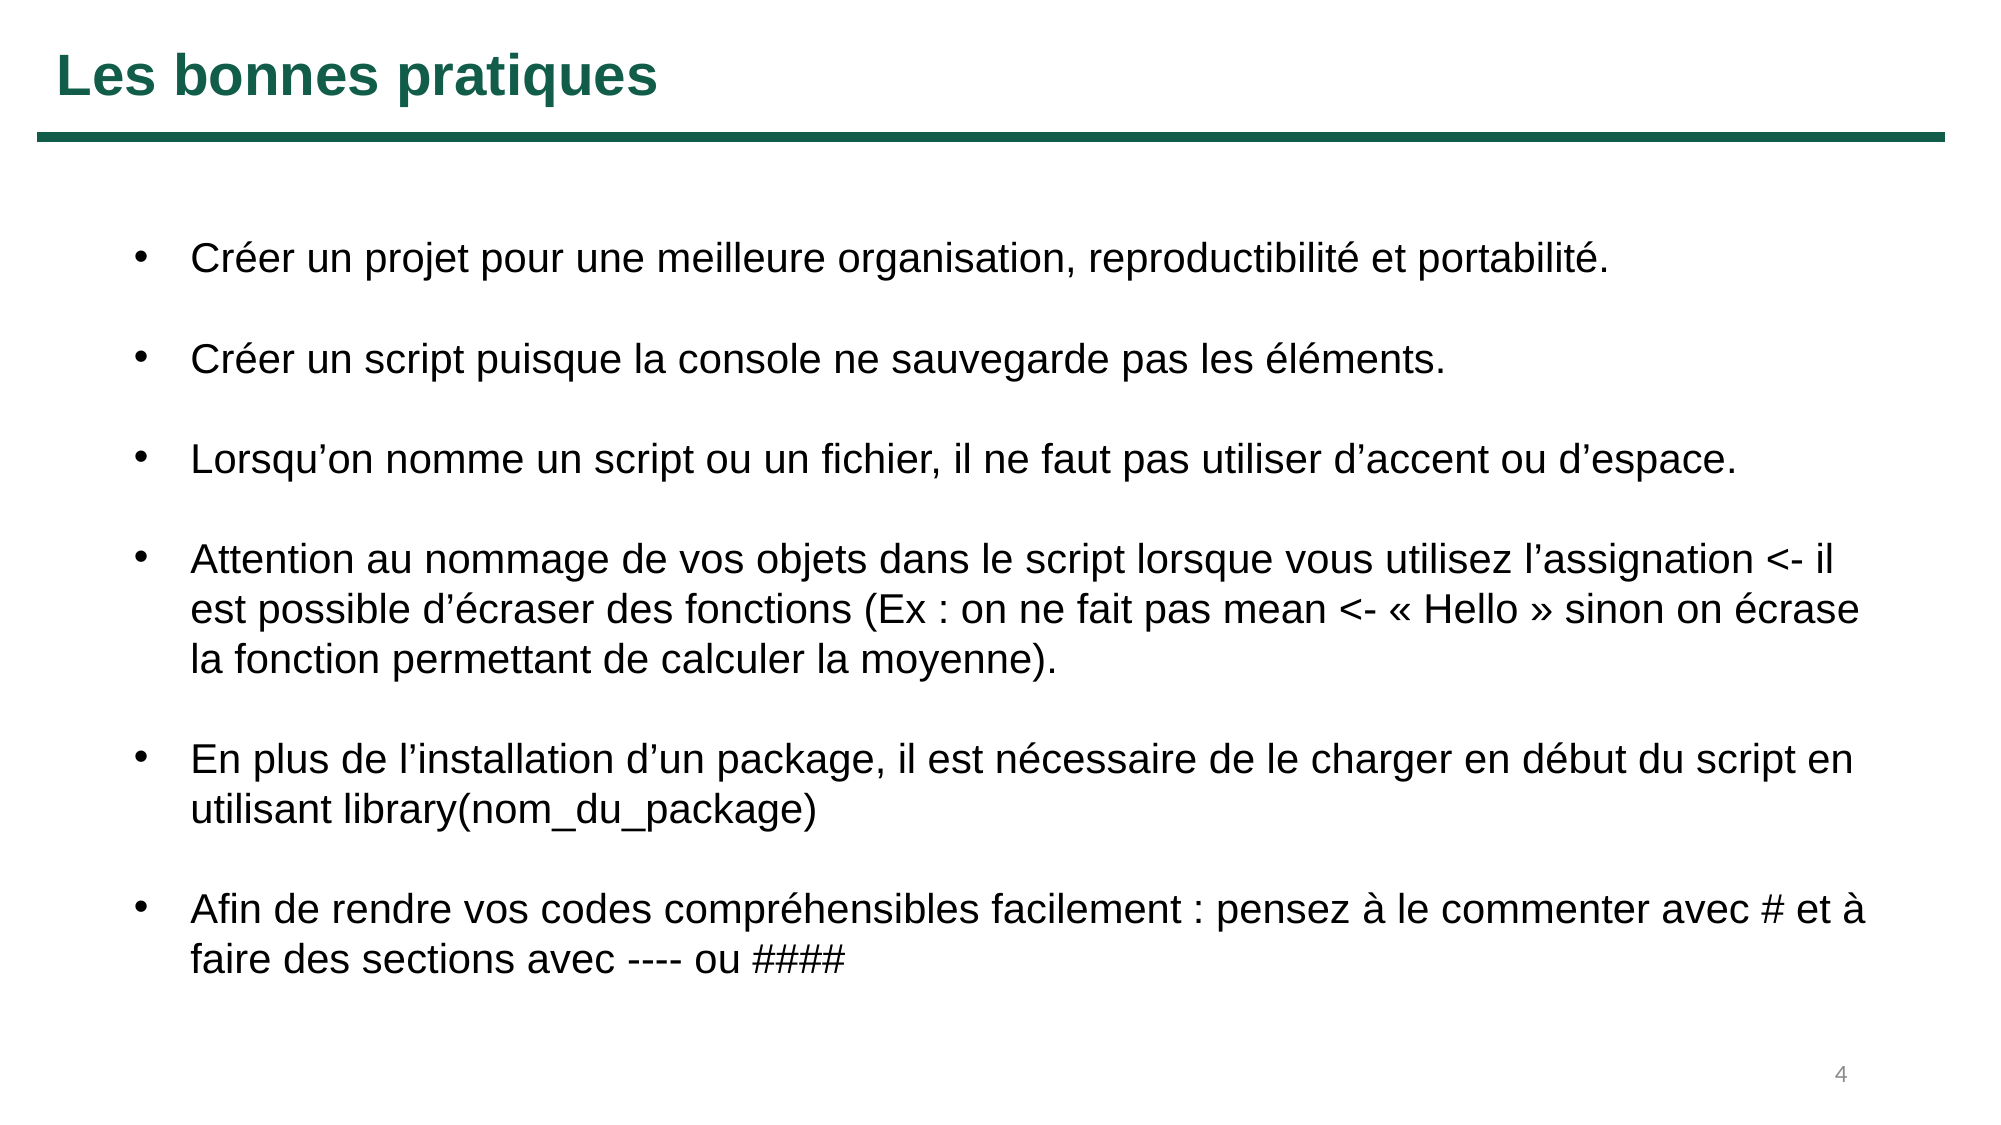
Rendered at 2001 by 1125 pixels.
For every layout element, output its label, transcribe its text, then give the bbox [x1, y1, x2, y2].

text_box Créer un projet pour une meilleure organisation, reproductibilité et portabilité. Créer un script puisque la console ne sauvegarde pas les éléments. Lorsqu’on nomme un script ou un fichier, il ne faut pas utiliser d’accent ou d’espace. Attention au nommage de vos objets dans le script lorsque vous utilisez l’assignation <- il est possible d’écraser des fonctions (Ex : on ne fait pas mean <- « Hello » sinon on écrase la fonction permettant de calculer la moyenne). En plus de l’installation d’un package, il est nécessaire de le charger en début du script en utilisant library(nom_du_package) Afin de rendre vos codes compréhensibles facilement : pensez à le commenter avec # et à faire des sections avec ---- ou #### [119, 223, 1903, 990]
text_box [37, 132, 1945, 142]
text_box Les bonnes pratiques [41, 29, 675, 115]
slide_number 4 [1412, 1042, 1863, 1103]
